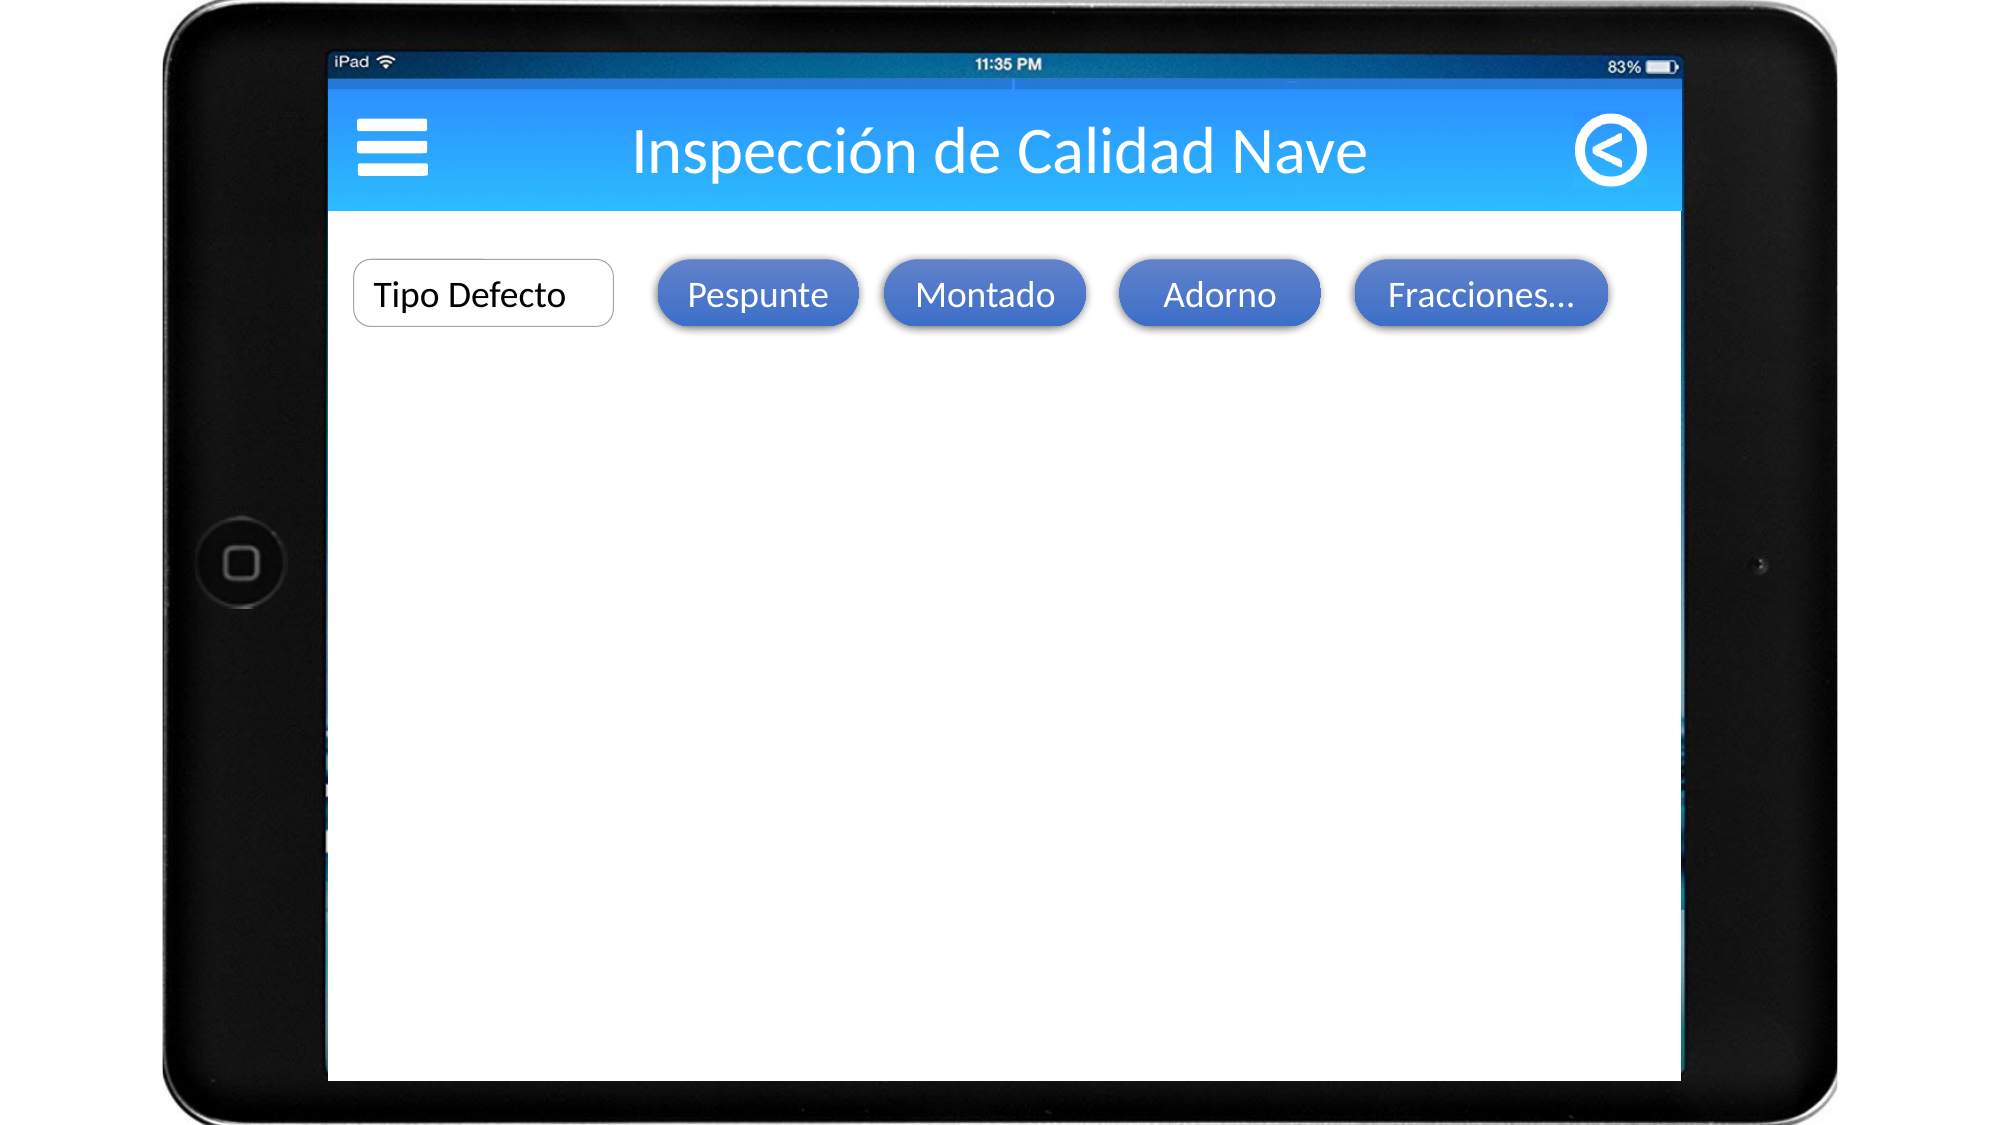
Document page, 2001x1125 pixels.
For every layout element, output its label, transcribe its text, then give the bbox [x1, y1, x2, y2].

text_box Pespunte [657, 259, 860, 327]
text_box Tipo Defecto [353, 258, 614, 327]
text_box Montado [884, 259, 1087, 327]
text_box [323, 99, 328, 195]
picture [162, 0, 1838, 1125]
text_box Adorno [1119, 259, 1322, 327]
text_box Fracciones… [1354, 259, 1609, 327]
